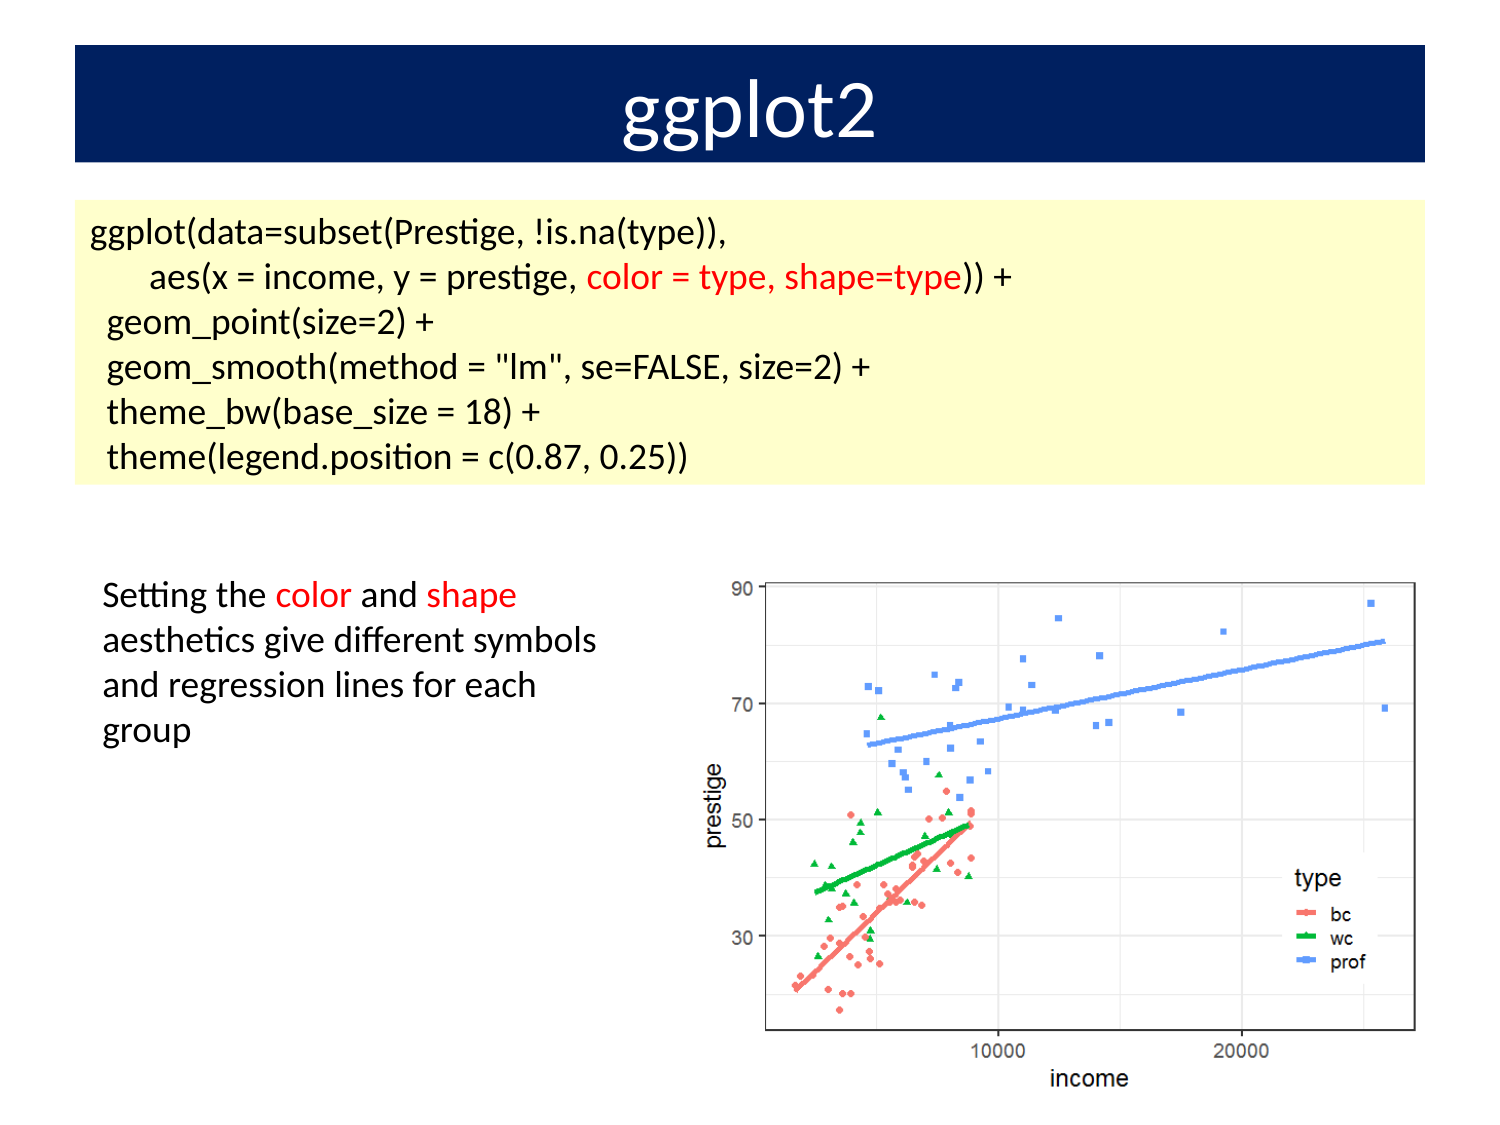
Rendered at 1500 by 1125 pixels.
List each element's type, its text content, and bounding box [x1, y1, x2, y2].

text_box Setting the color and shape aesthetics give different symbols and regression lines for each group [87, 562, 650, 758]
picture [690, 570, 1427, 1103]
title ggplot2 [75, 45, 1425, 163]
text_box ggplot(data=subset(Prestige, !is.na(type)), aes(x = income, y = prestige, color = type, shape=type)) + geom_point(size=2) + geom_smooth(method = "lm", se=FALSE, size=2) + theme_bw(base_size = 18) + theme(legend.position = c(0.87, 0.25)) [74, 199, 1425, 485]
